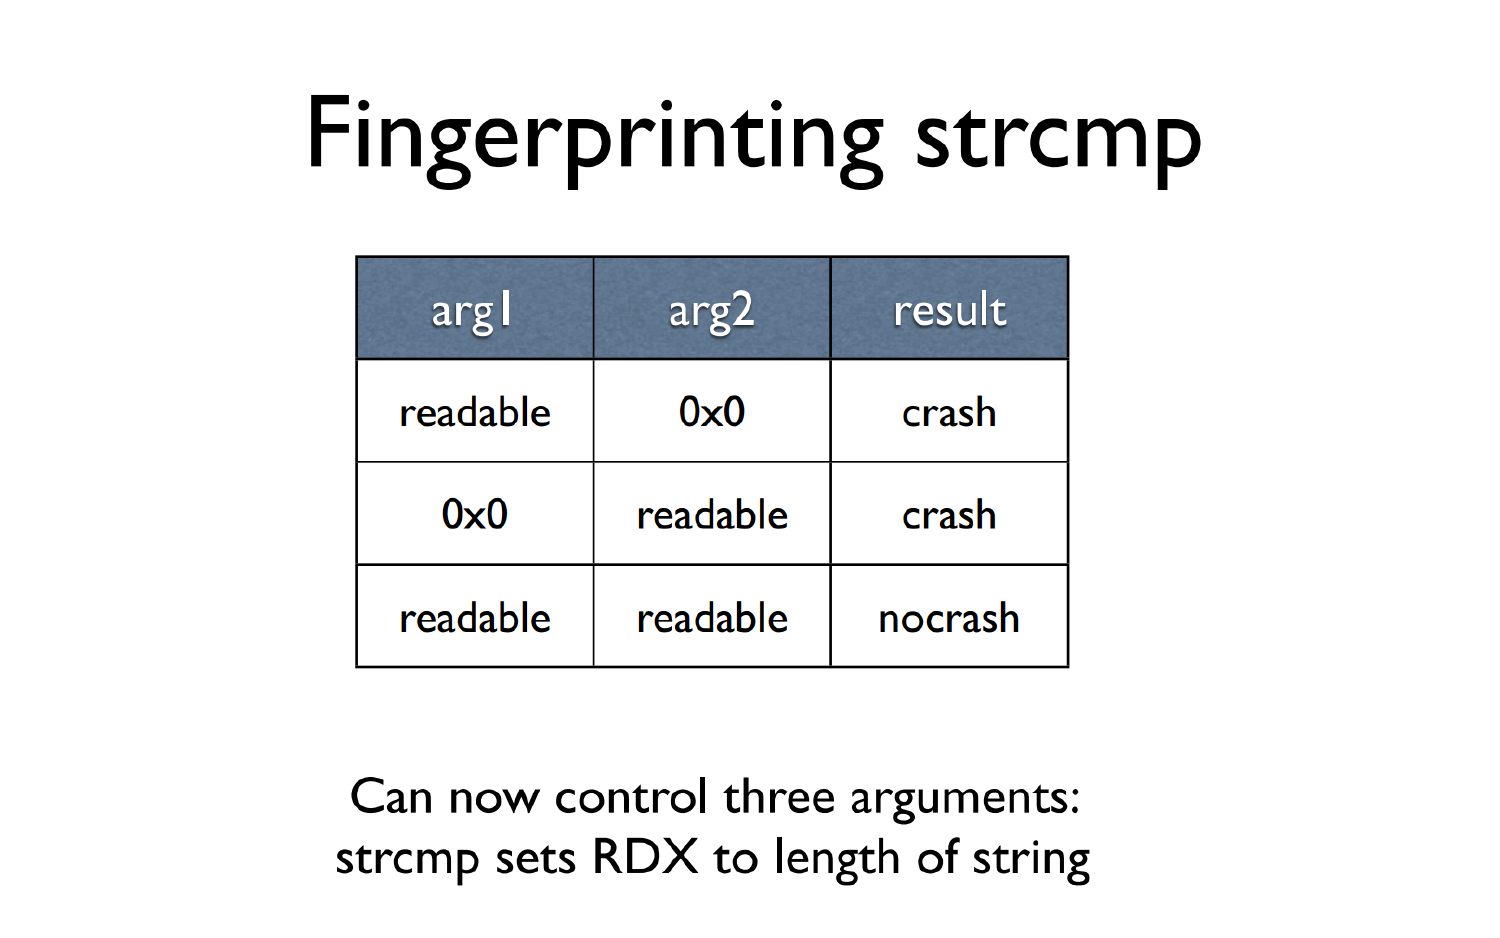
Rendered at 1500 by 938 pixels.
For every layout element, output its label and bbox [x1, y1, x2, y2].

picture [123, 0, 1377, 938]
